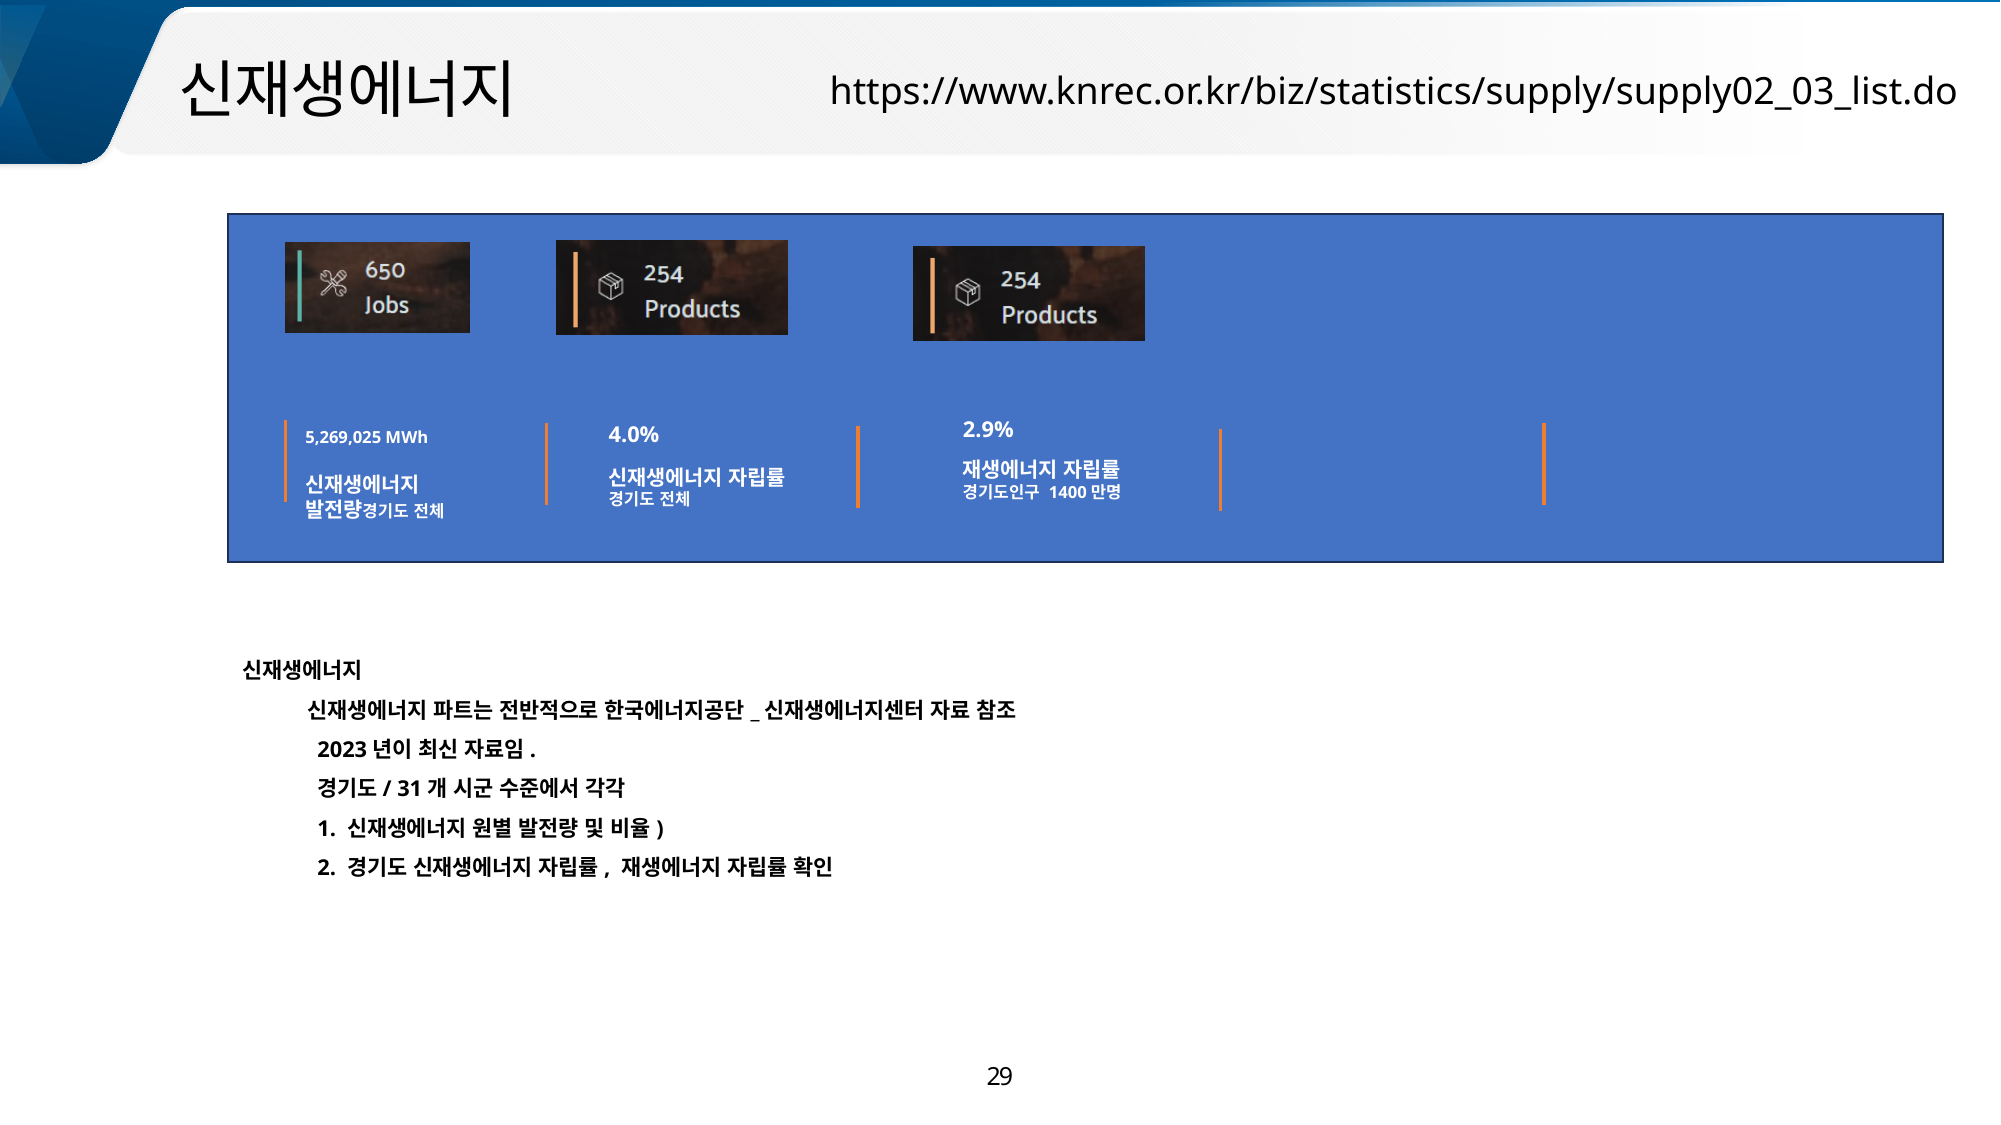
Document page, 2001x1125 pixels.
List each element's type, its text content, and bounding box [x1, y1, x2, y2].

picture [556, 240, 788, 335]
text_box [593, 412, 848, 518]
text_box [227, 213, 1944, 563]
picture [913, 246, 1145, 342]
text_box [290, 419, 544, 525]
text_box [948, 408, 1225, 511]
text_box 신재생에너지 [178, 49, 1551, 125]
picture [285, 242, 470, 333]
text_box 신재생에너지 신재생에너지 파트는 전반적으로 한국에너지공단_신재생에너지센터 자료 참조 2023년이 최신 자료임. 경기도/ 31개 시군 수준에서 각각 1. 신재생에너지 원별 발전량 및 비율) 2. 경기도 신재생에너지 자립률, 재생에너지 자립률 확인 [227, 636, 1221, 888]
text_box https://www.knrec.or.kr/biz/statistics/supply/supply02_03_list.do [814, 59, 1979, 120]
